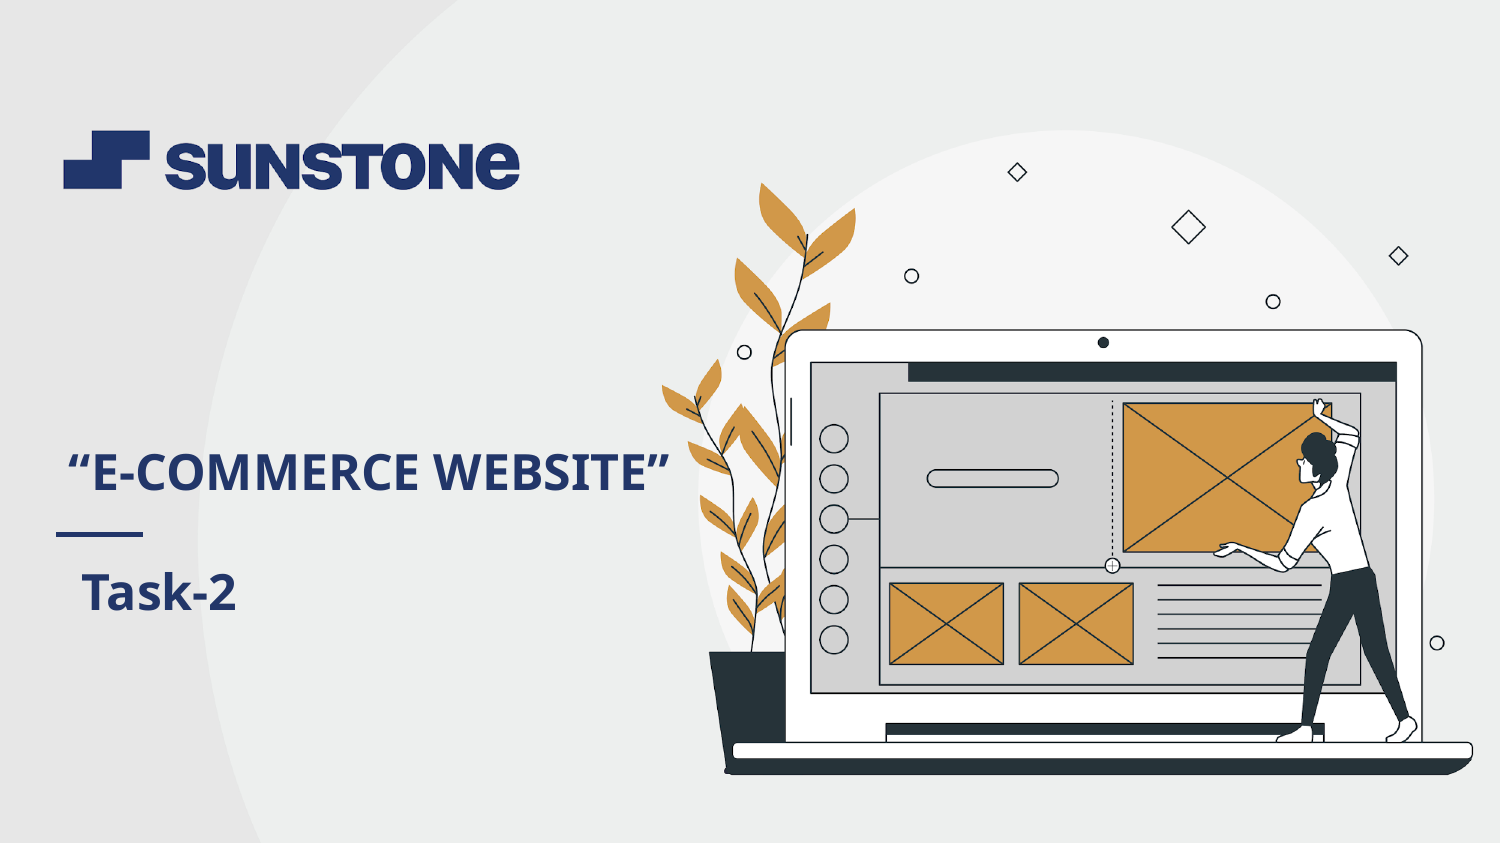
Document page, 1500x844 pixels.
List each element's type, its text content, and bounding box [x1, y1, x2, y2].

list “E-COMMERCE WEBSITE” Task-2 [16, 433, 774, 713]
picture [0, 0, 1500, 843]
